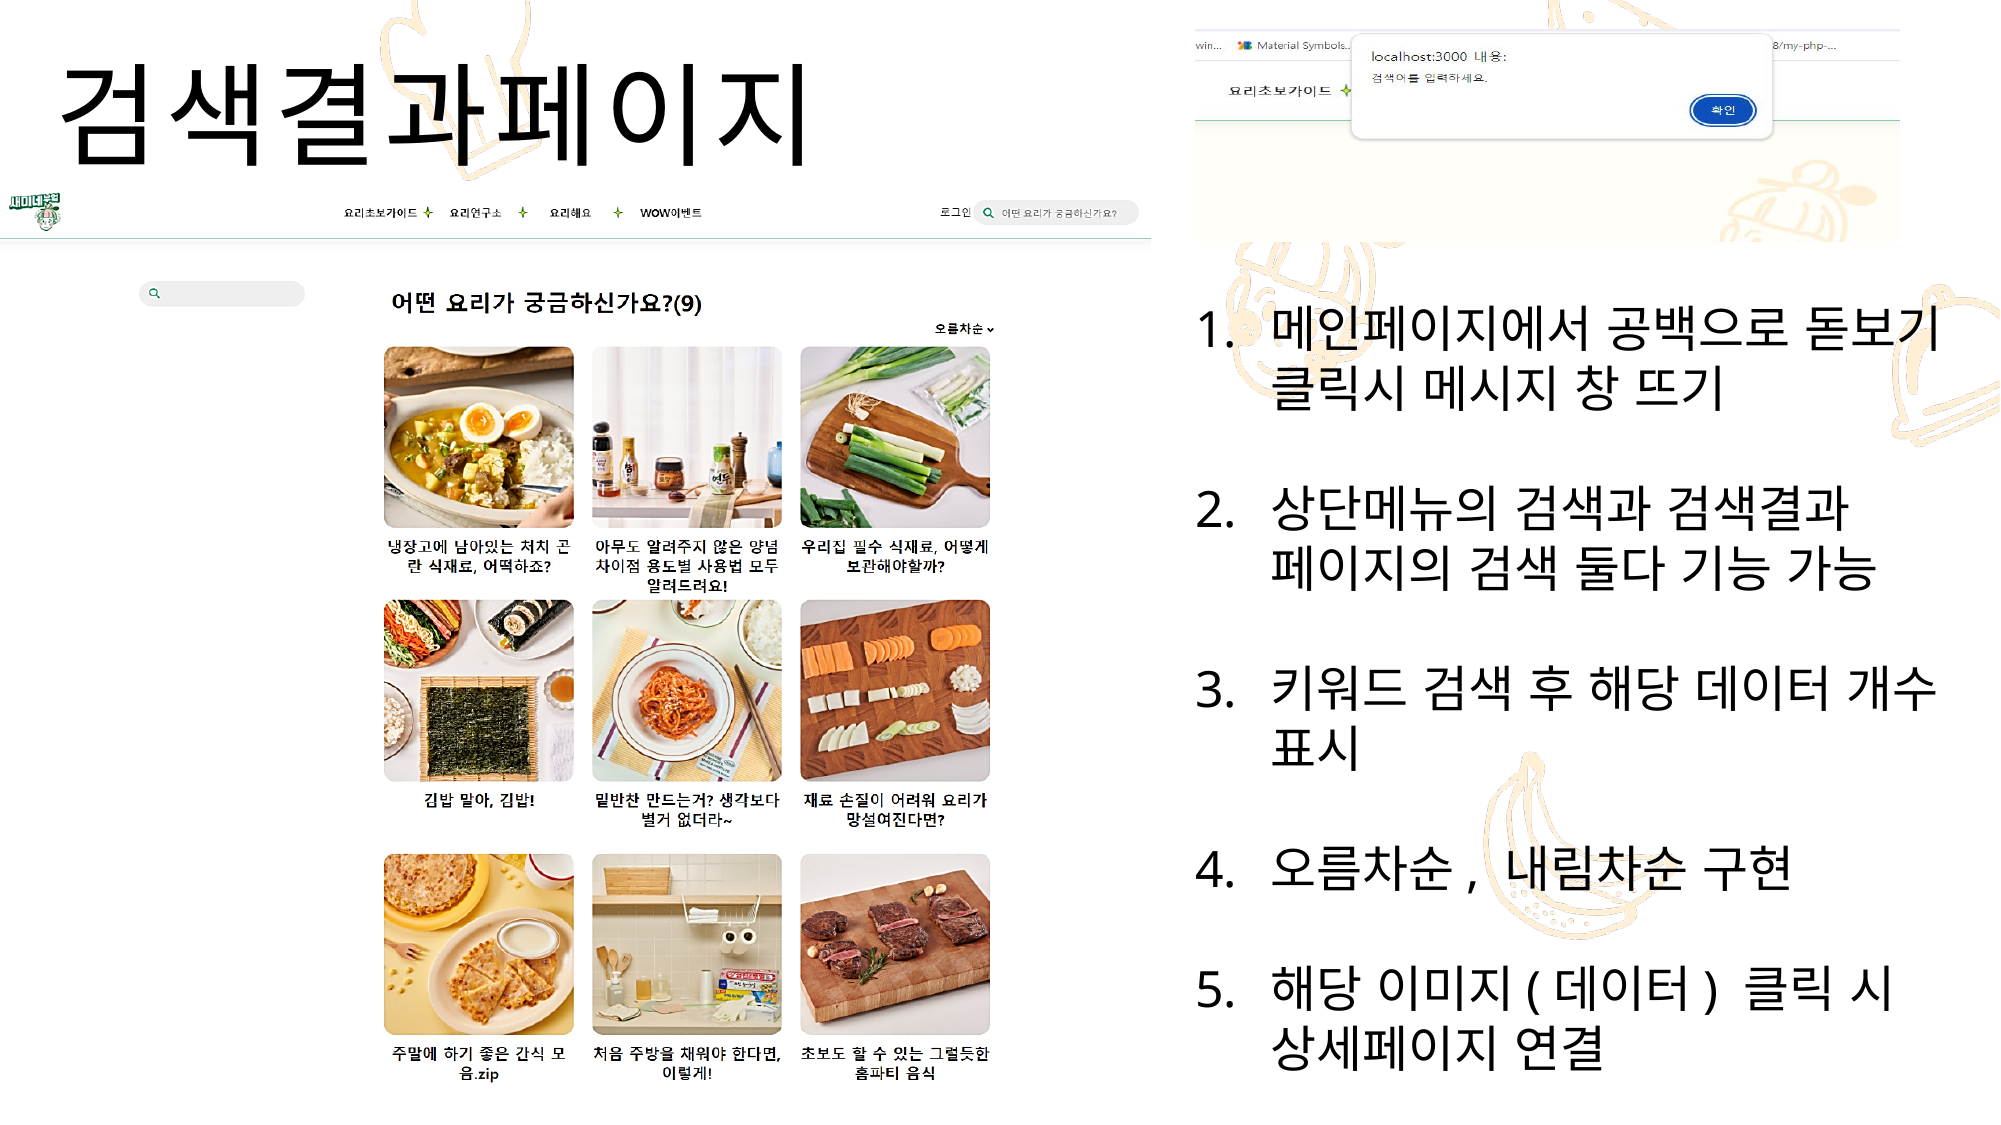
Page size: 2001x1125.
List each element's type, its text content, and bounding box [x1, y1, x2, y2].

text_box 메인페이지에서 공백으로 돋보기 클릭시 메시지 창 뜨기 상단메뉴의 검색과 검색결과 페이지의 검색 둘다 기능 가능 키워드 검색 후 해당 데이터 개수 표시 오름차순, 내림차순 구현 해당 이미지(데이터) 클릭 시 상세페이지 연결 [1195, 297, 2000, 1078]
picture [0, 0, 2001, 1125]
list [0, 185, 1151, 1125]
title 검색결과페이지 [40, 29, 1195, 212]
